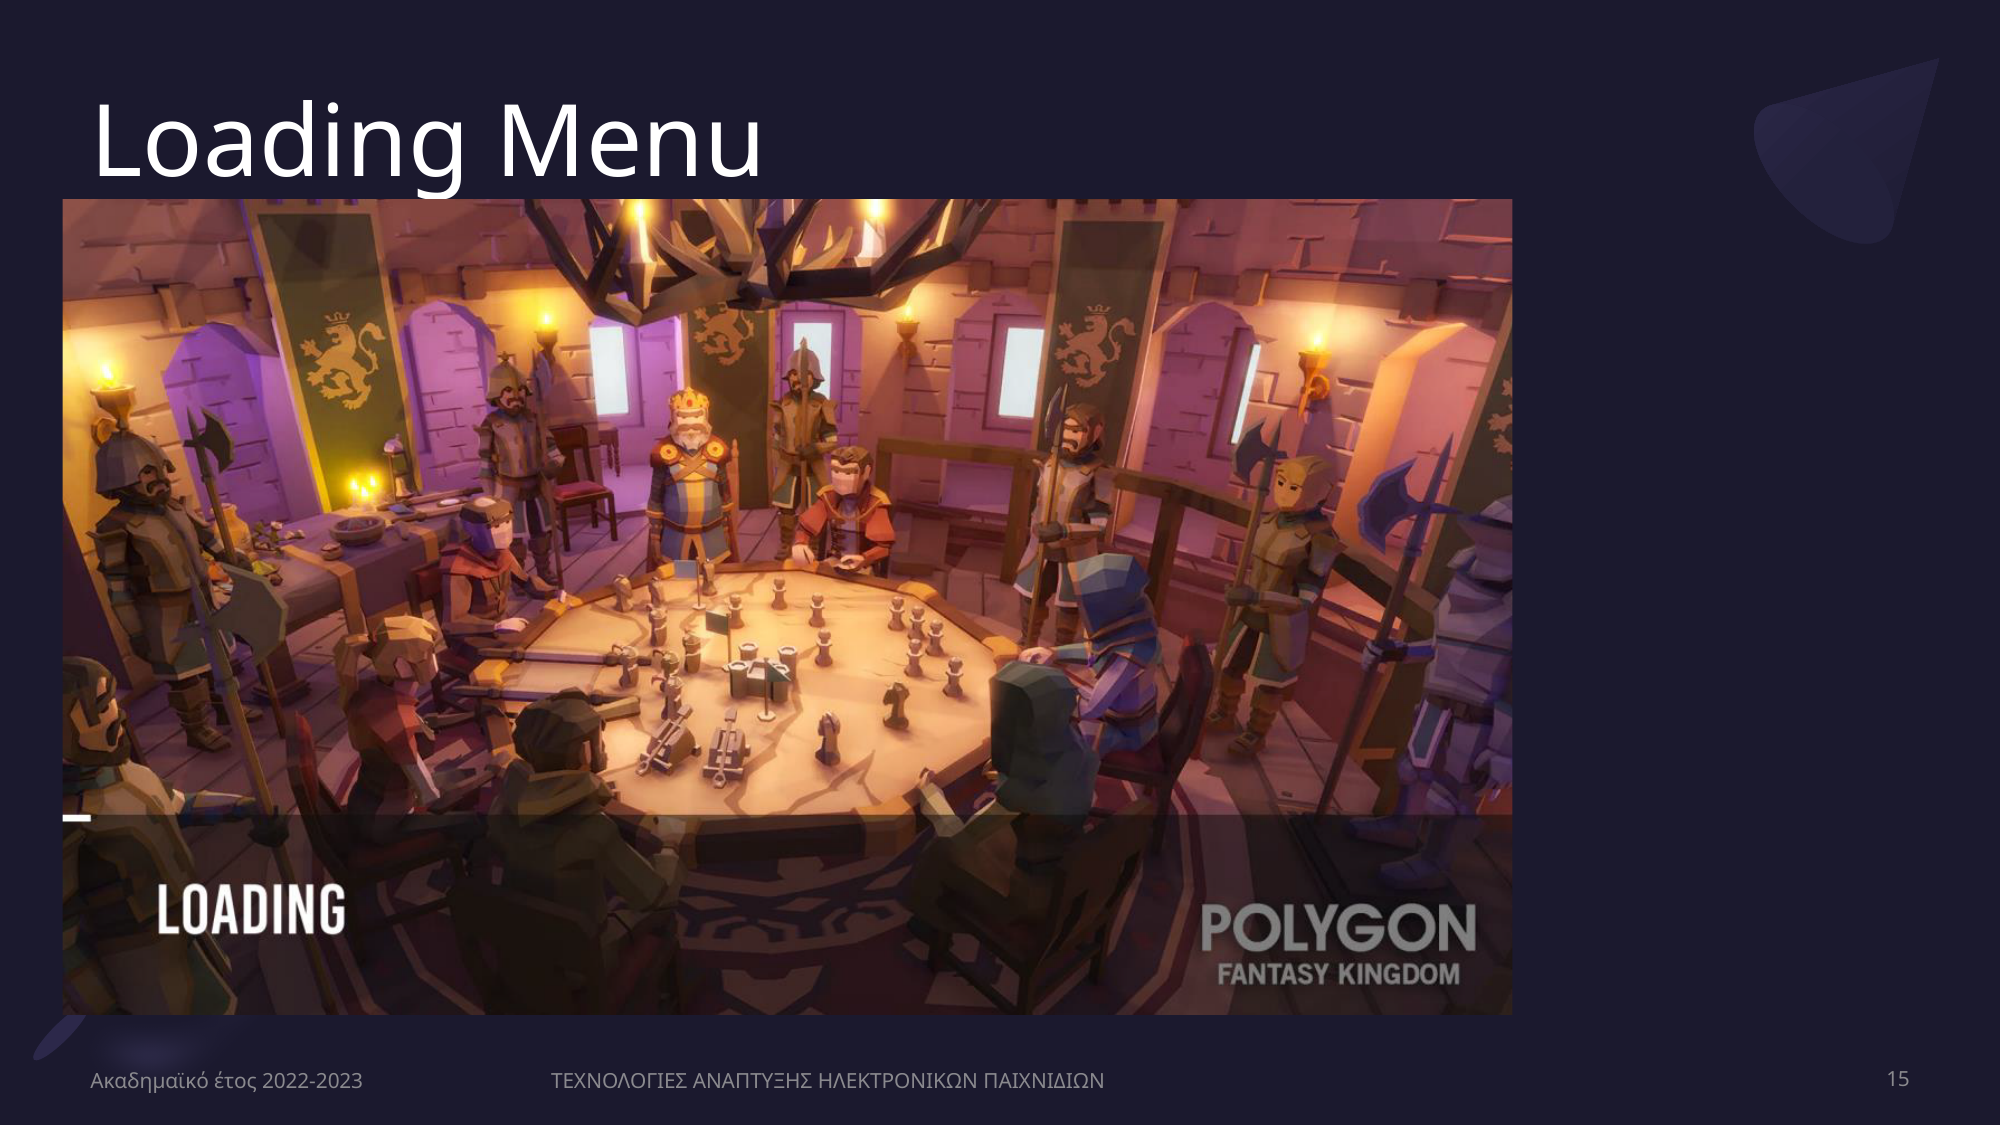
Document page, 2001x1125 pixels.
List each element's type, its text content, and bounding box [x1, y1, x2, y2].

slide_number 15 [1632, 1067, 1910, 1093]
footer ΤΕΧΝΟΛΟΓΙΕΣ ΑΝΑΠΤΥΞΗΣ ΗΛΕΚΤΡΟΝΙΚΩΝ ΠΑΙΧΝΙΔΙΩΝ [551, 1067, 1598, 1093]
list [62, 199, 1513, 1015]
title Loading Menu [90, 90, 1911, 309]
slide_number Ακαδημαϊκό έτος 2022-2023 [90, 1067, 522, 1093]
